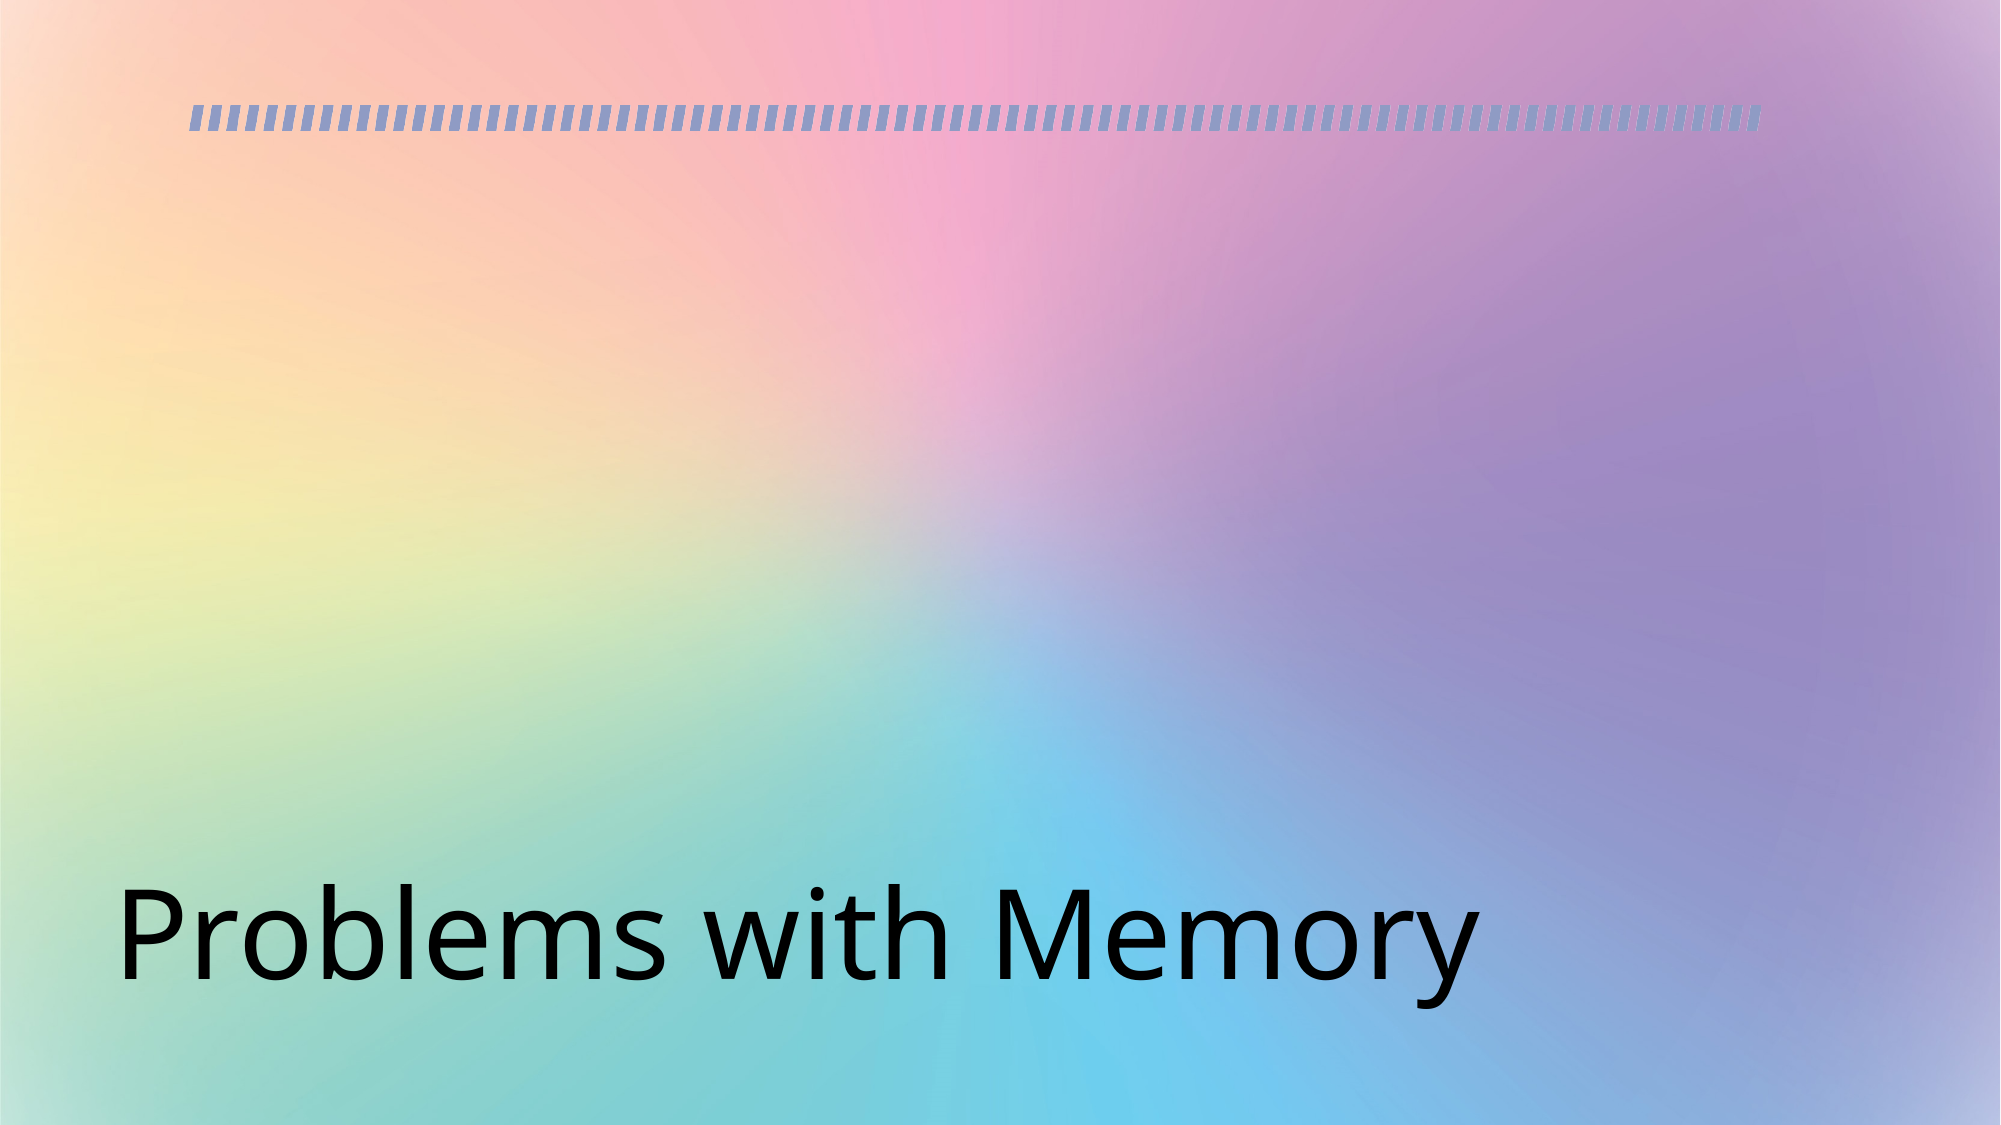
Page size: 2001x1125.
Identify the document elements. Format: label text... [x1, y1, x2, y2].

picture [0, 0, 2001, 1125]
title Problems with Memory [98, 678, 1512, 1015]
